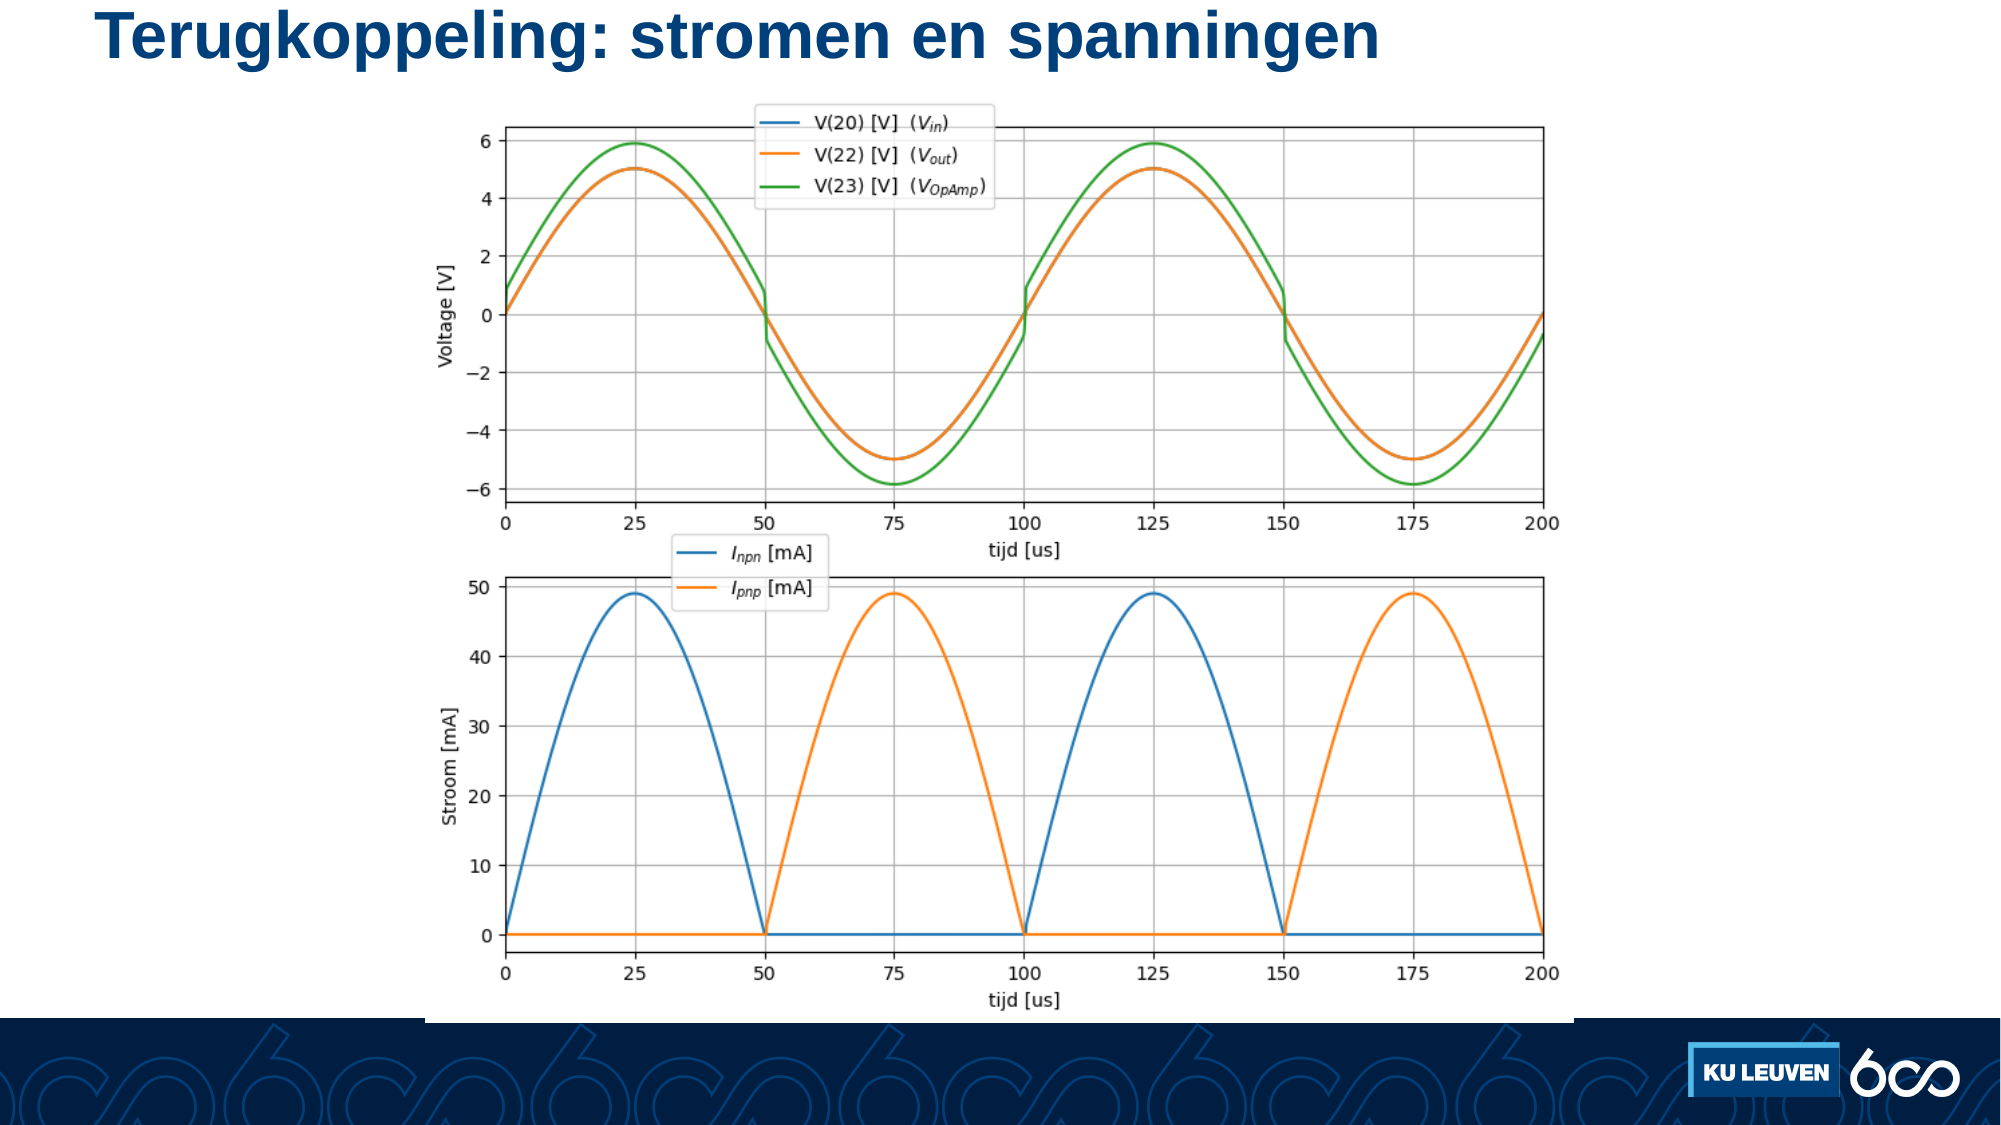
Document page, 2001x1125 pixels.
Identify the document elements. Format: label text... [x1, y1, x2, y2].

picture [0, 92, 2001, 1125]
title Terugkoppeling: stromen en spanningen [94, 0, 1906, 108]
